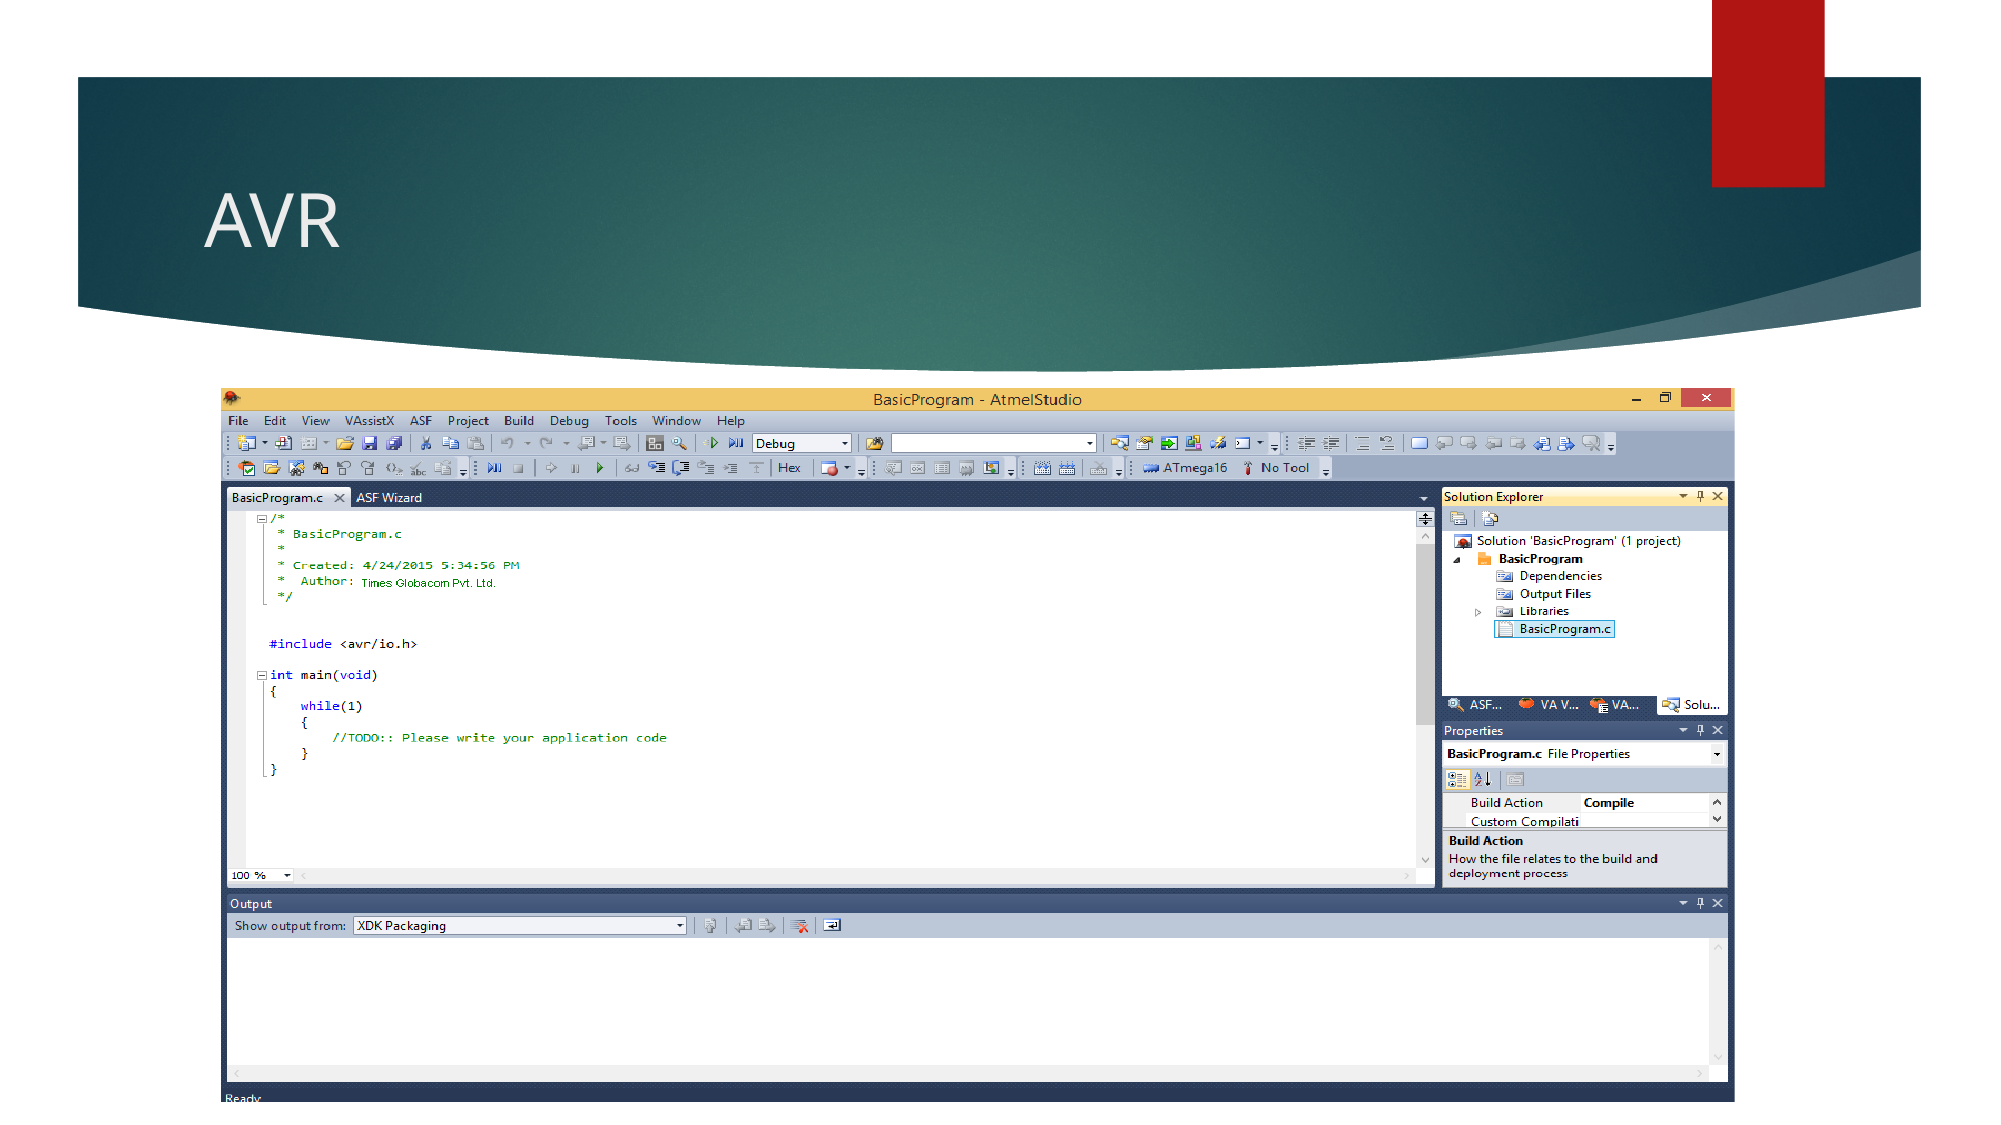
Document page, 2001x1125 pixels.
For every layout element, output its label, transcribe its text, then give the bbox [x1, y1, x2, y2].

title AVR [189, 159, 1638, 276]
picture [220, 388, 1735, 1103]
